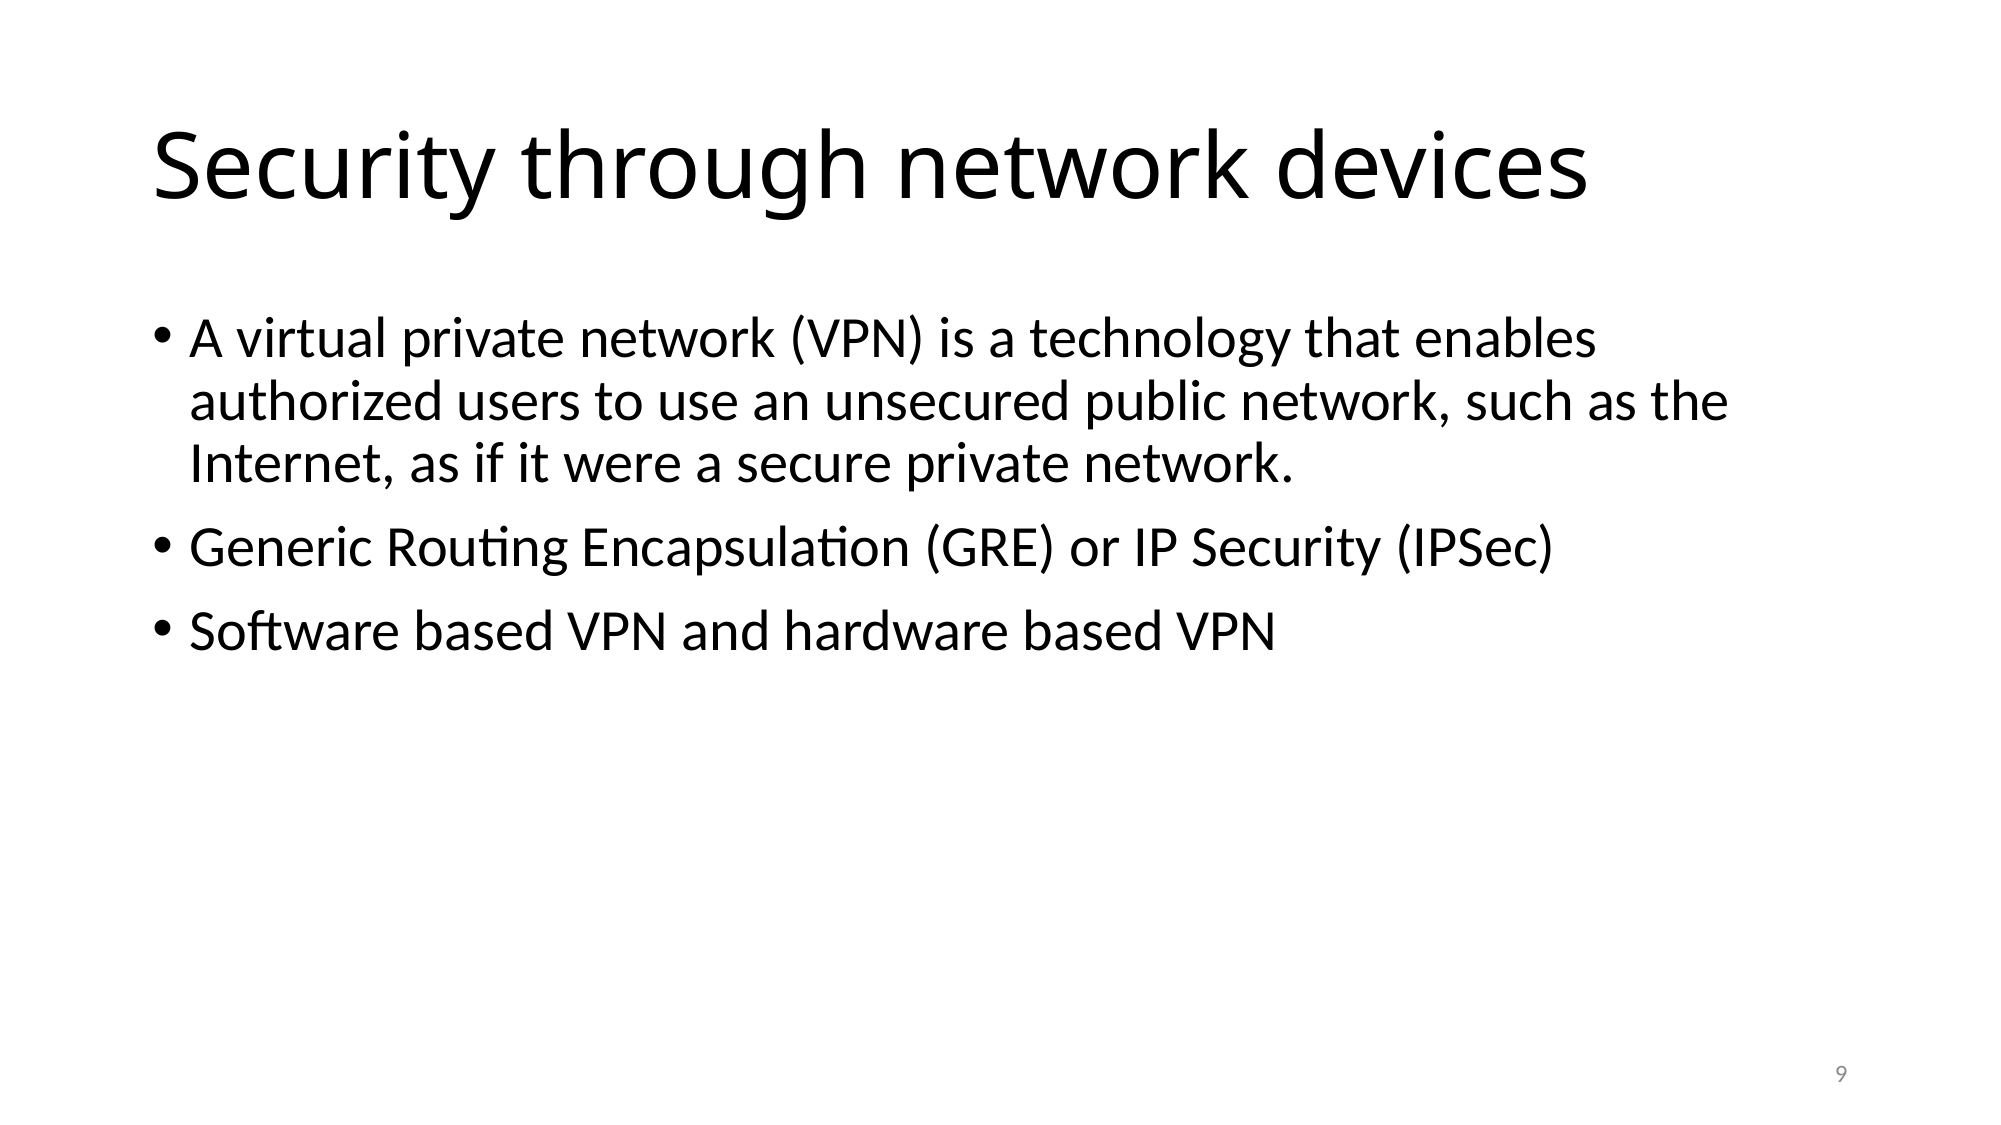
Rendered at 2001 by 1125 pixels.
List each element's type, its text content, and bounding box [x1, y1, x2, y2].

slide_number 9 [1412, 1042, 1863, 1103]
title Security through network devices [137, 59, 1863, 278]
list A virtual private network (VPN) is a technology that enables authorized users to use an unsecured public network, such as the Internet, as if it were a secure private network. Generic Routing Encapsulation (GRE) or IP Security (IPSec) Software based VPN and hardware based VPN [137, 299, 1863, 1014]
